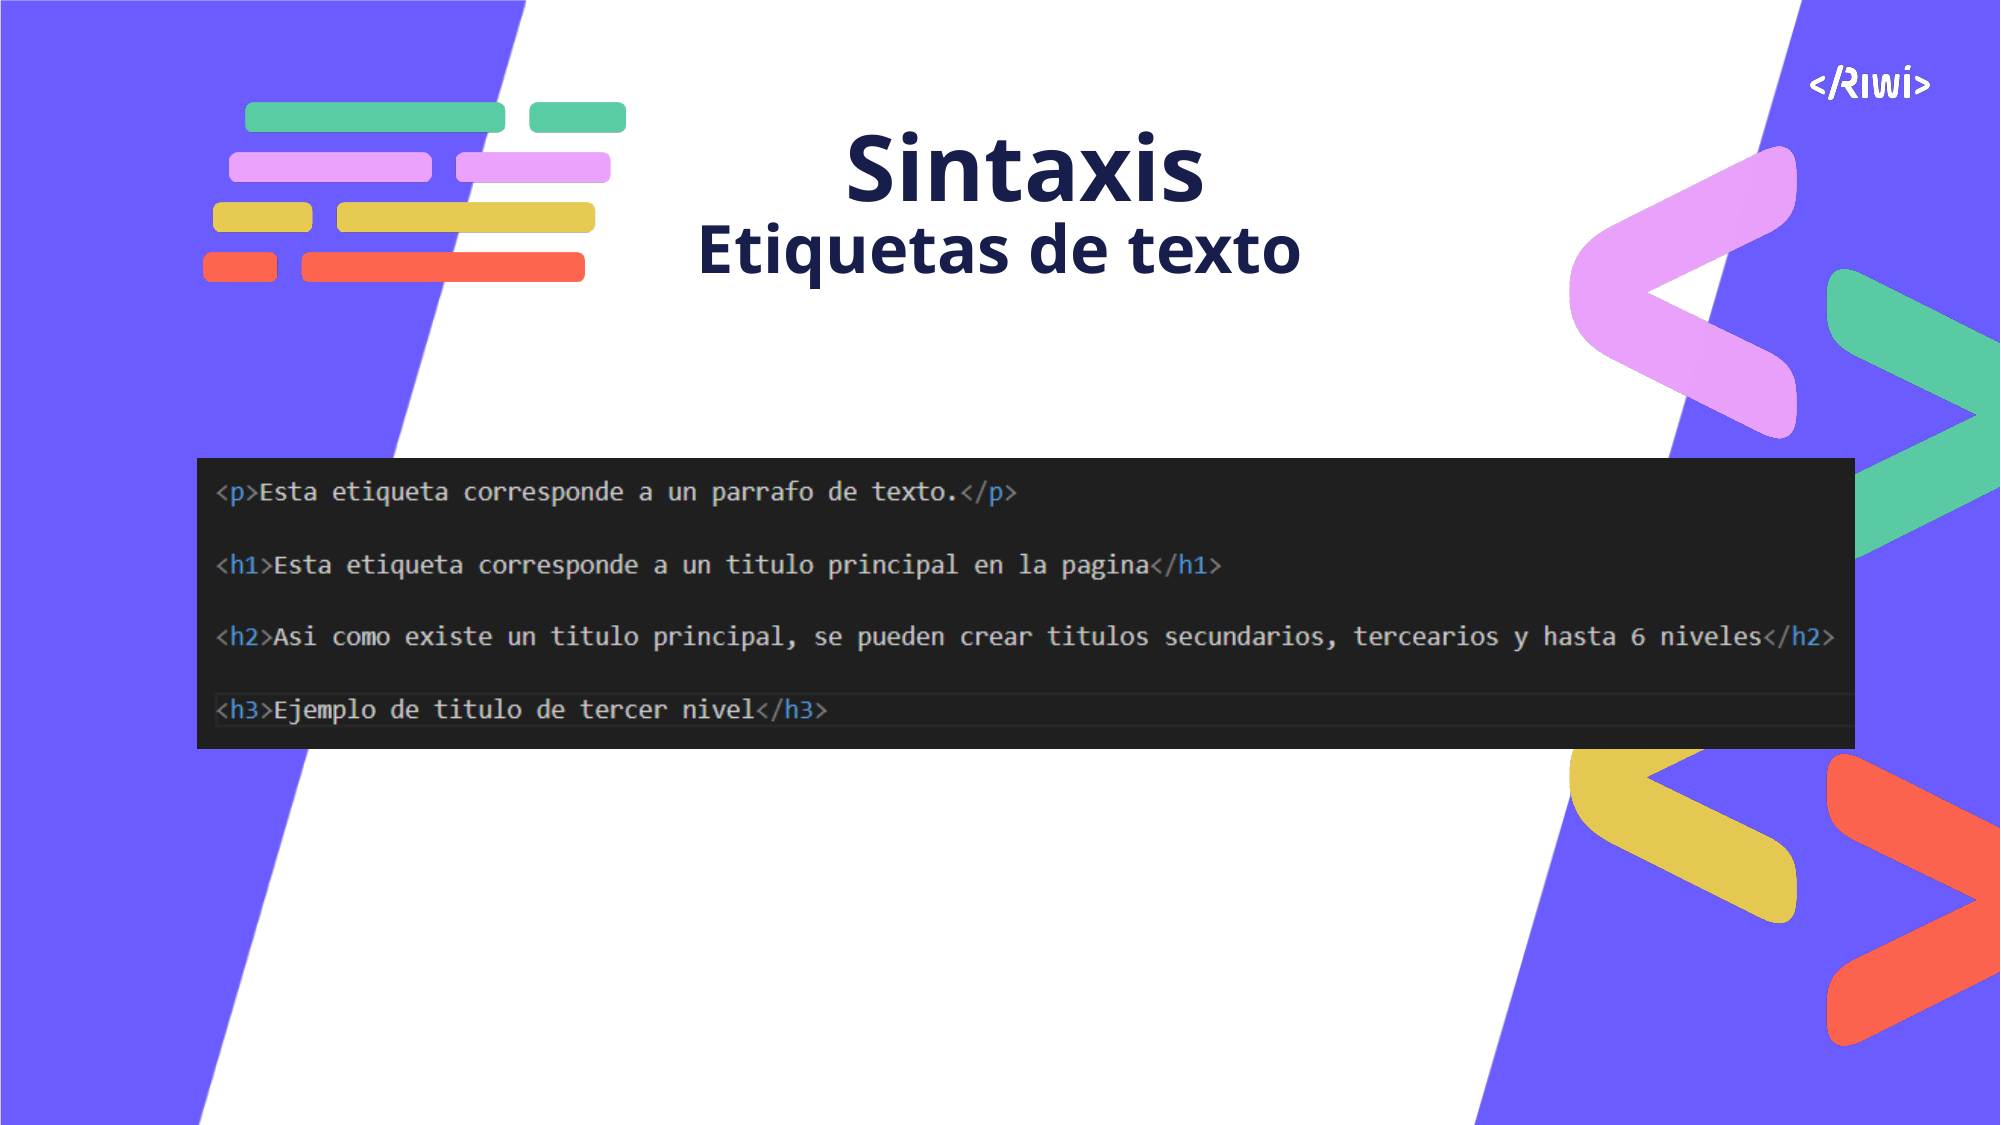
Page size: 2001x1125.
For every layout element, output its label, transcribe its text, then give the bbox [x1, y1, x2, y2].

text_box Sintaxis [627, 102, 1468, 199]
picture [0, 0, 2000, 1125]
text_box Etiquetas de texto [531, 199, 1468, 294]
